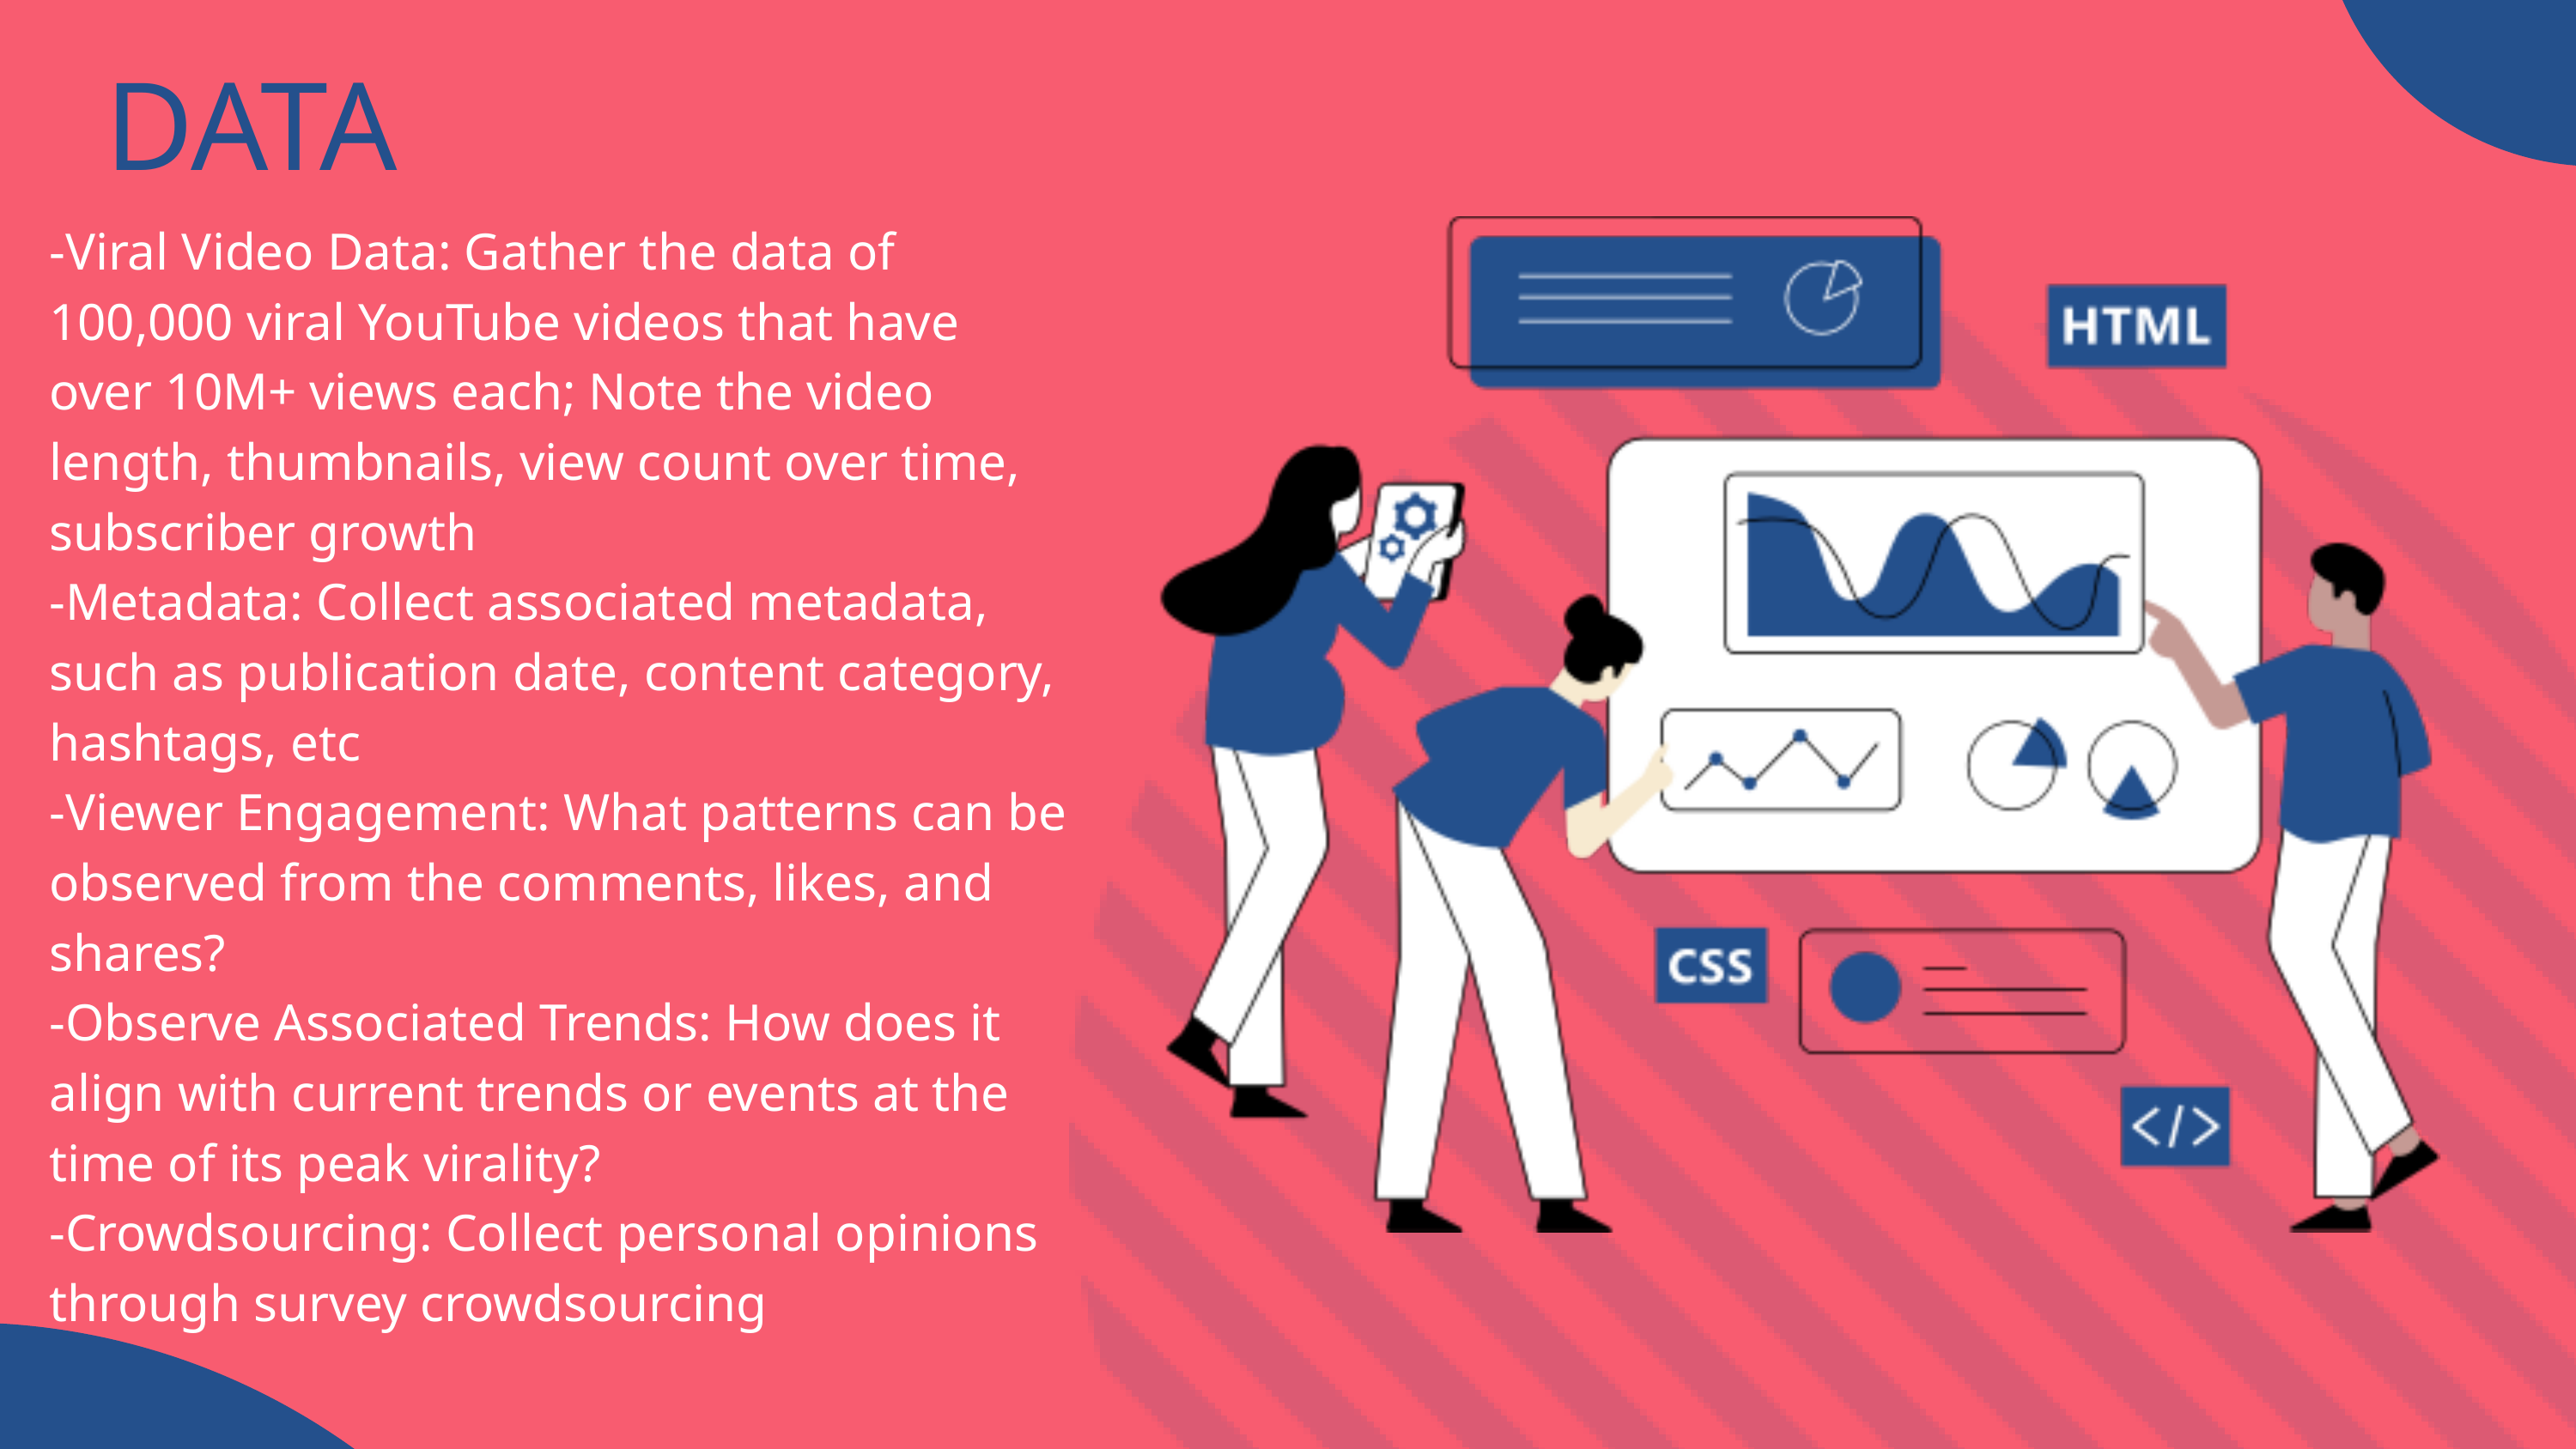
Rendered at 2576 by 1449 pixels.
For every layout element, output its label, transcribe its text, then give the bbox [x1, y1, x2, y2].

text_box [0, 1322, 635, 1449]
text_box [2318, 0, 2576, 167]
text_box DATA [105, 24, 1117, 196]
text_box [1150, 216, 2441, 1233]
text_box [1069, 311, 2576, 1449]
text_box -Viral Video Data: Gather the data of 100,000 viral YouTube videos that have over 10M+ views each; Note the video length, thumbnails, view count over time, subscriber growth -Metadata: Collect associated metadata, such as publication date, content category, hashtags, etc -Viewer Engagement: What patterns can be observed from the comments, likes, and shares? -Observe Associated Trends: How does it align with current trends or events at the time of its peak virality? -Crowdsourcing: Collect personal opinions through survey crowdsourcing [49, 209, 1070, 1331]
